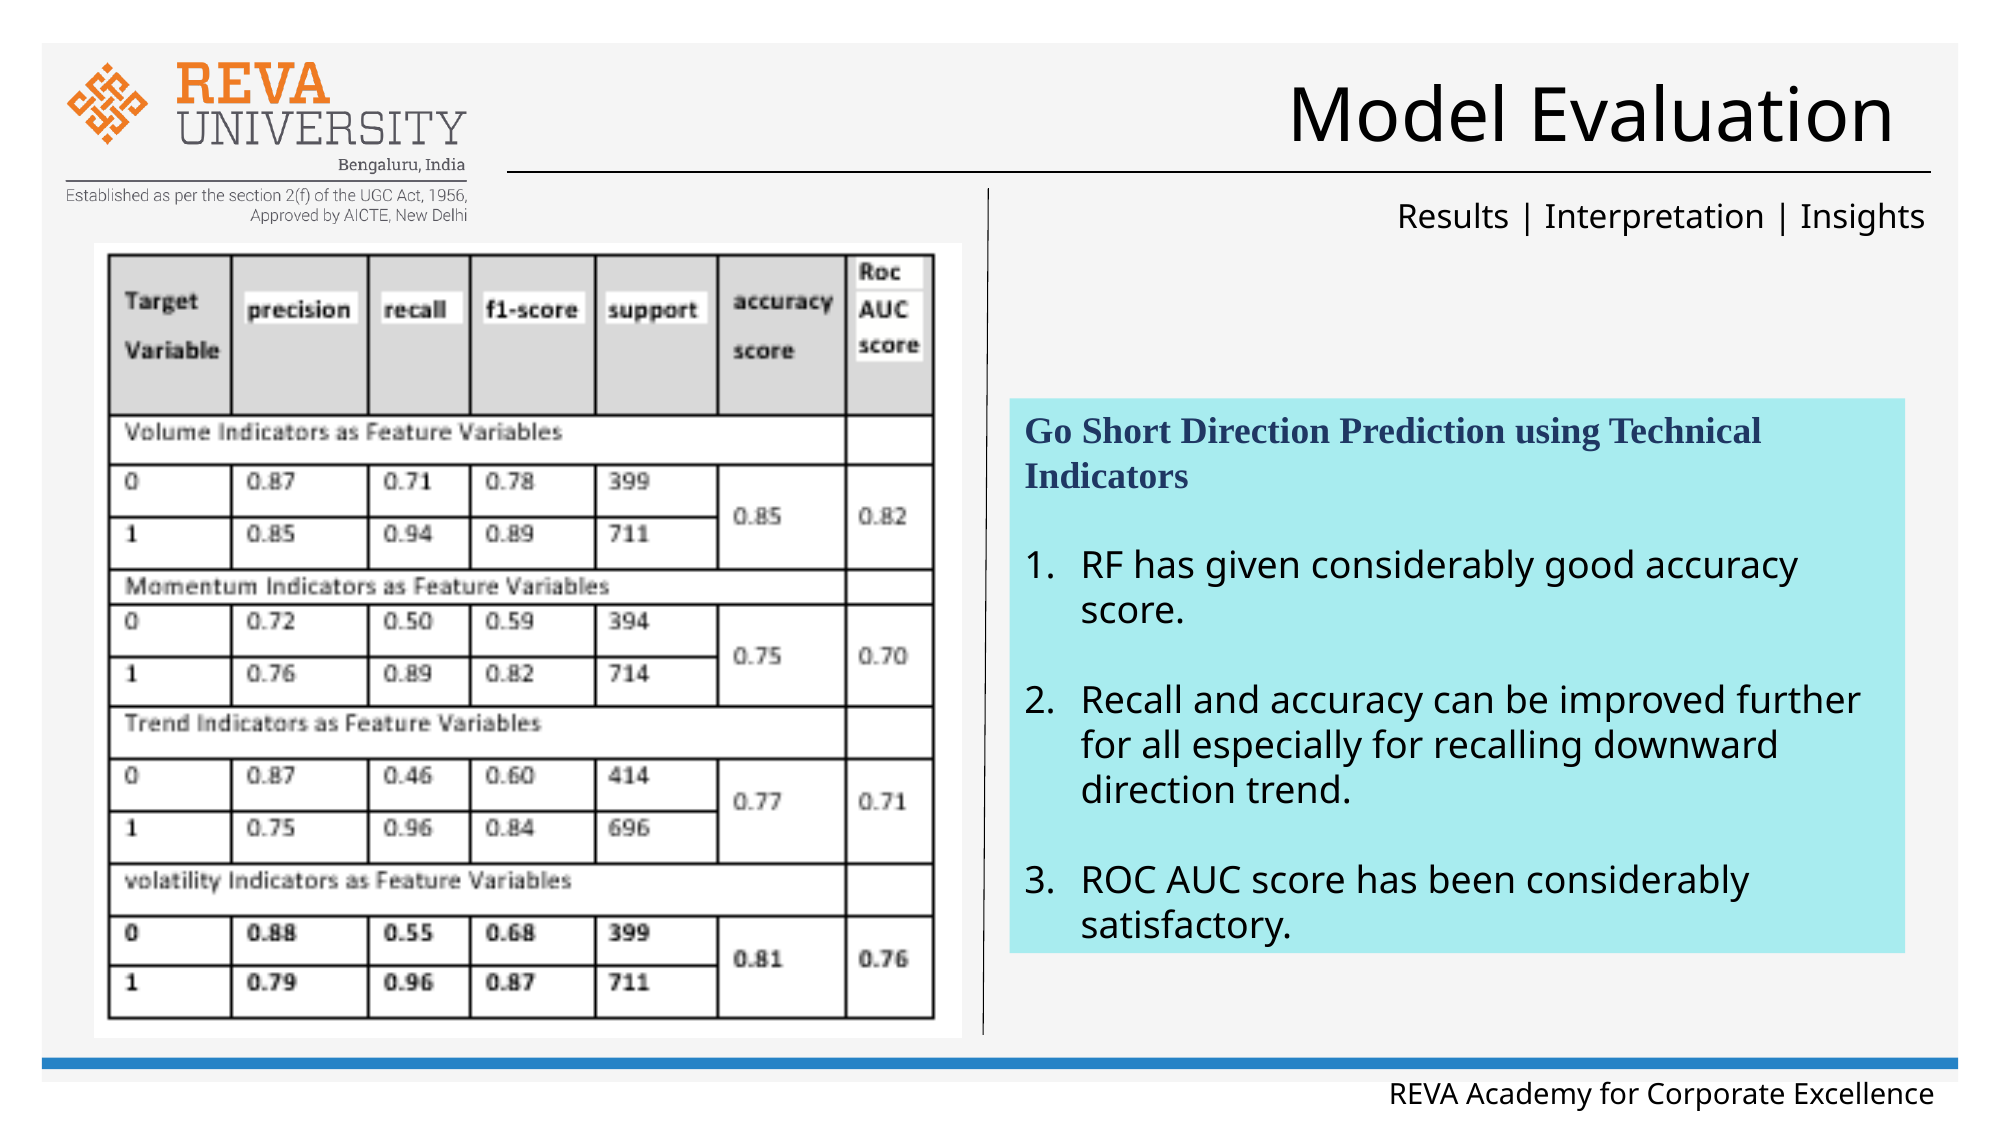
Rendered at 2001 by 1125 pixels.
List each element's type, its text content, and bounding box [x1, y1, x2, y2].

title Model Evaluation [555, 62, 1931, 173]
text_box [983, 187, 989, 1035]
picture [65, 62, 467, 224]
text_box Results | Interpretation | Insights [1009, 187, 1950, 243]
picture [94, 243, 962, 1038]
text_box Go Short Direction Prediction using Technical Indicators RF has given considerably good accuracy score. Recall and accuracy can be improved further for all especially for recalling downward direction trend. ROC AUC score has been considerably satisfactory. [1009, 398, 1906, 954]
